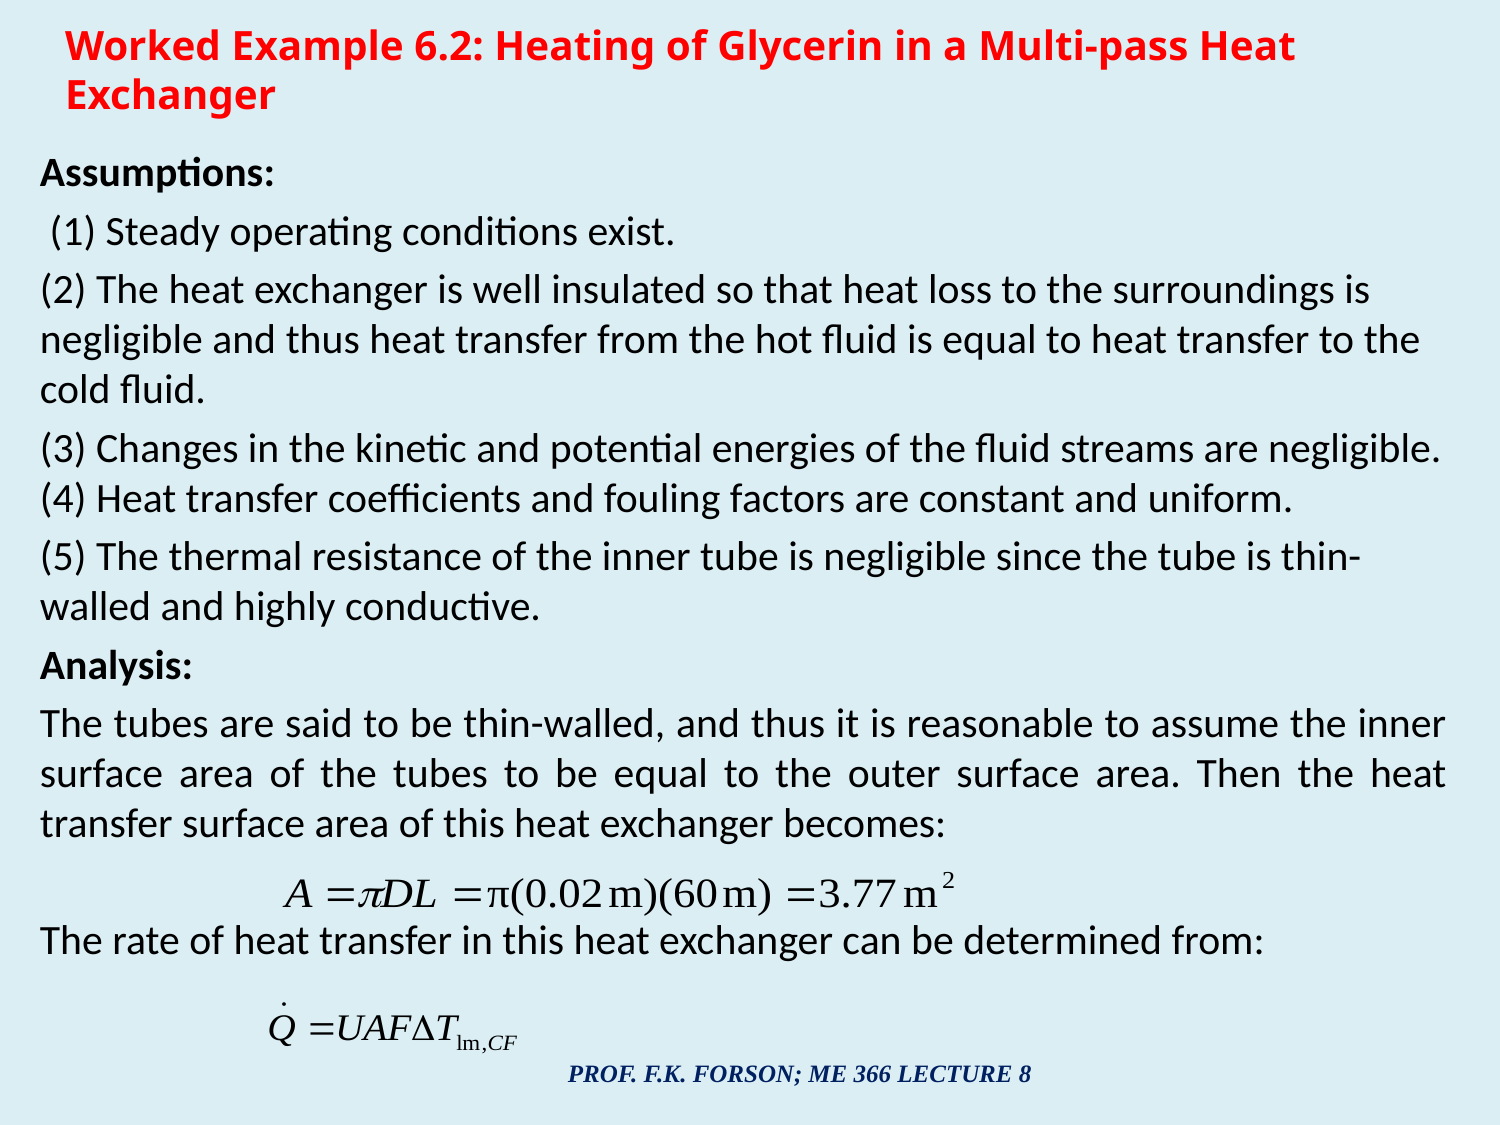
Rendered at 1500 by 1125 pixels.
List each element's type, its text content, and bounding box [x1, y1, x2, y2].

title Worked Example 6.2: Heating of Glycerin in a Multi-pass Heat Exchanger [50, 12, 1425, 125]
footer PROF. F.K. FORSON; ME 366 LECTURE 8 [512, 1042, 1088, 1103]
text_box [274, 862, 963, 926]
subtitle Assumptions: (1) Steady operating conditions exist. (2) The heat exchanger is well insulated so that heat loss to the surroundings is negligible and thus heat transfer from the hot fluid is equal to heat transfer to the cold fluid. (3) Changes in the kinetic and potential energies of the fluid streams are negligible. (4) Heat transfer coefficients and fouling factors are constant and uniform. (5) The thermal resistance of the inner tube is negligible since the tube is thin-walled and highly conductive. Analysis: The tubes are said to be thin-walled, and thus it is reasonable to assume the inner surface area of the tubes to be equal to the outer surface area. Then the heat transfer surface area of this heat exchanger becomes: The rate of heat transfer in this heat exchanger can be determined from: [24, 137, 1463, 1100]
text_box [262, 999, 526, 1063]
